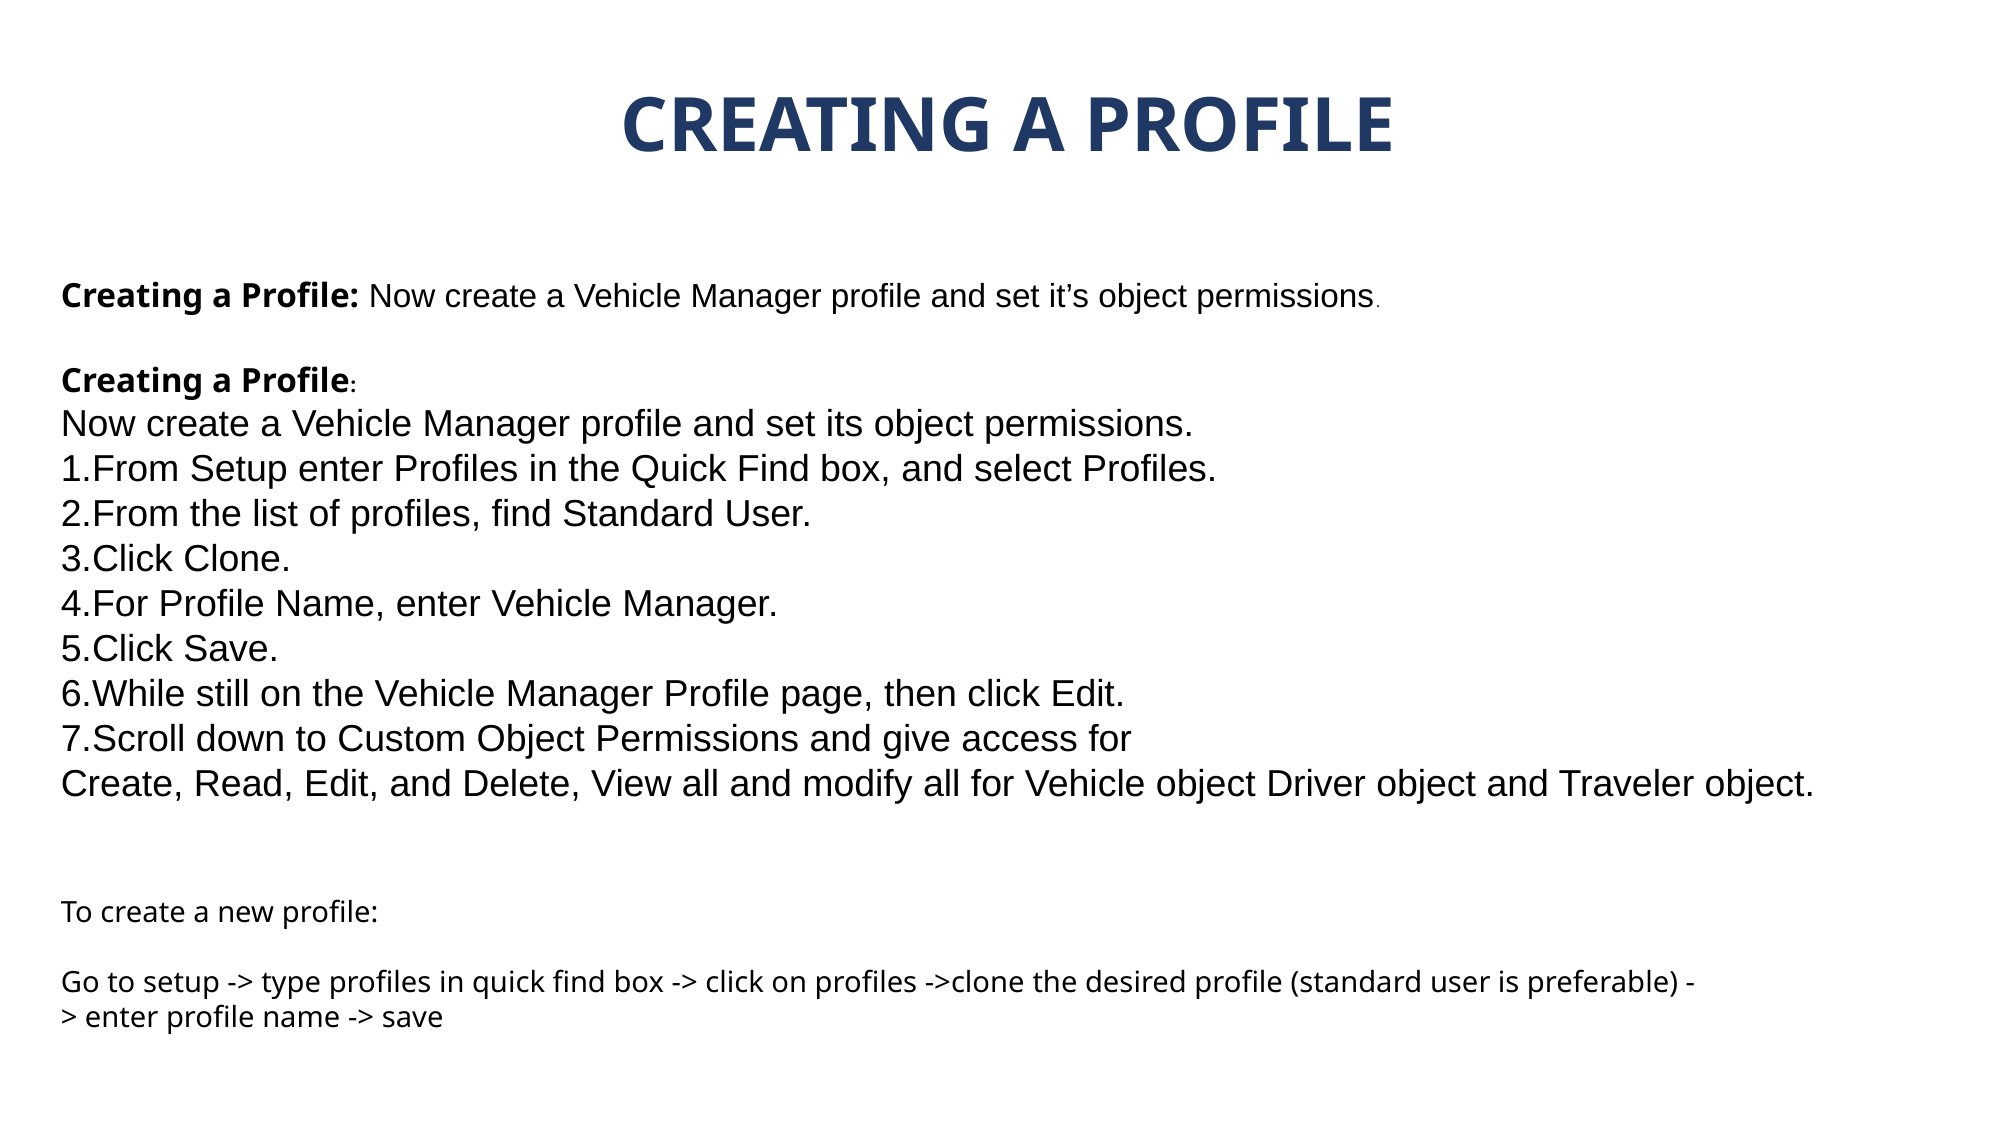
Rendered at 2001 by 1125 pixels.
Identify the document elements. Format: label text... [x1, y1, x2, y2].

list Creating a Profile: Now create a Vehicle Manager profile and set it’s object permissions. Creating a Profile: Now create a Vehicle Manager profile and set its object permissions. 1.From Setup enter Profiles in the Quick Find box, and select Profiles. 2.From the list of profiles, find Standard User. 3.Click Clone. 4.For Profile Name, enter Vehicle Manager. 5.Click Save. 6.While still on the Vehicle Manager Profile page, then click Edit. 7.Scroll down to Custom Object Permissions and give access for Create, Read, Edit, and Delete, View all and modify all for Vehicle object Driver object and Traveler object. To create a new profile: Go to setup -> type profiles in quick find box -> click on profiles ->clone the desired profile (standard user is preferable) -> enter profile name -> save [45, 266, 1980, 1111]
title CREATING A PROFILE [137, 59, 1920, 195]
